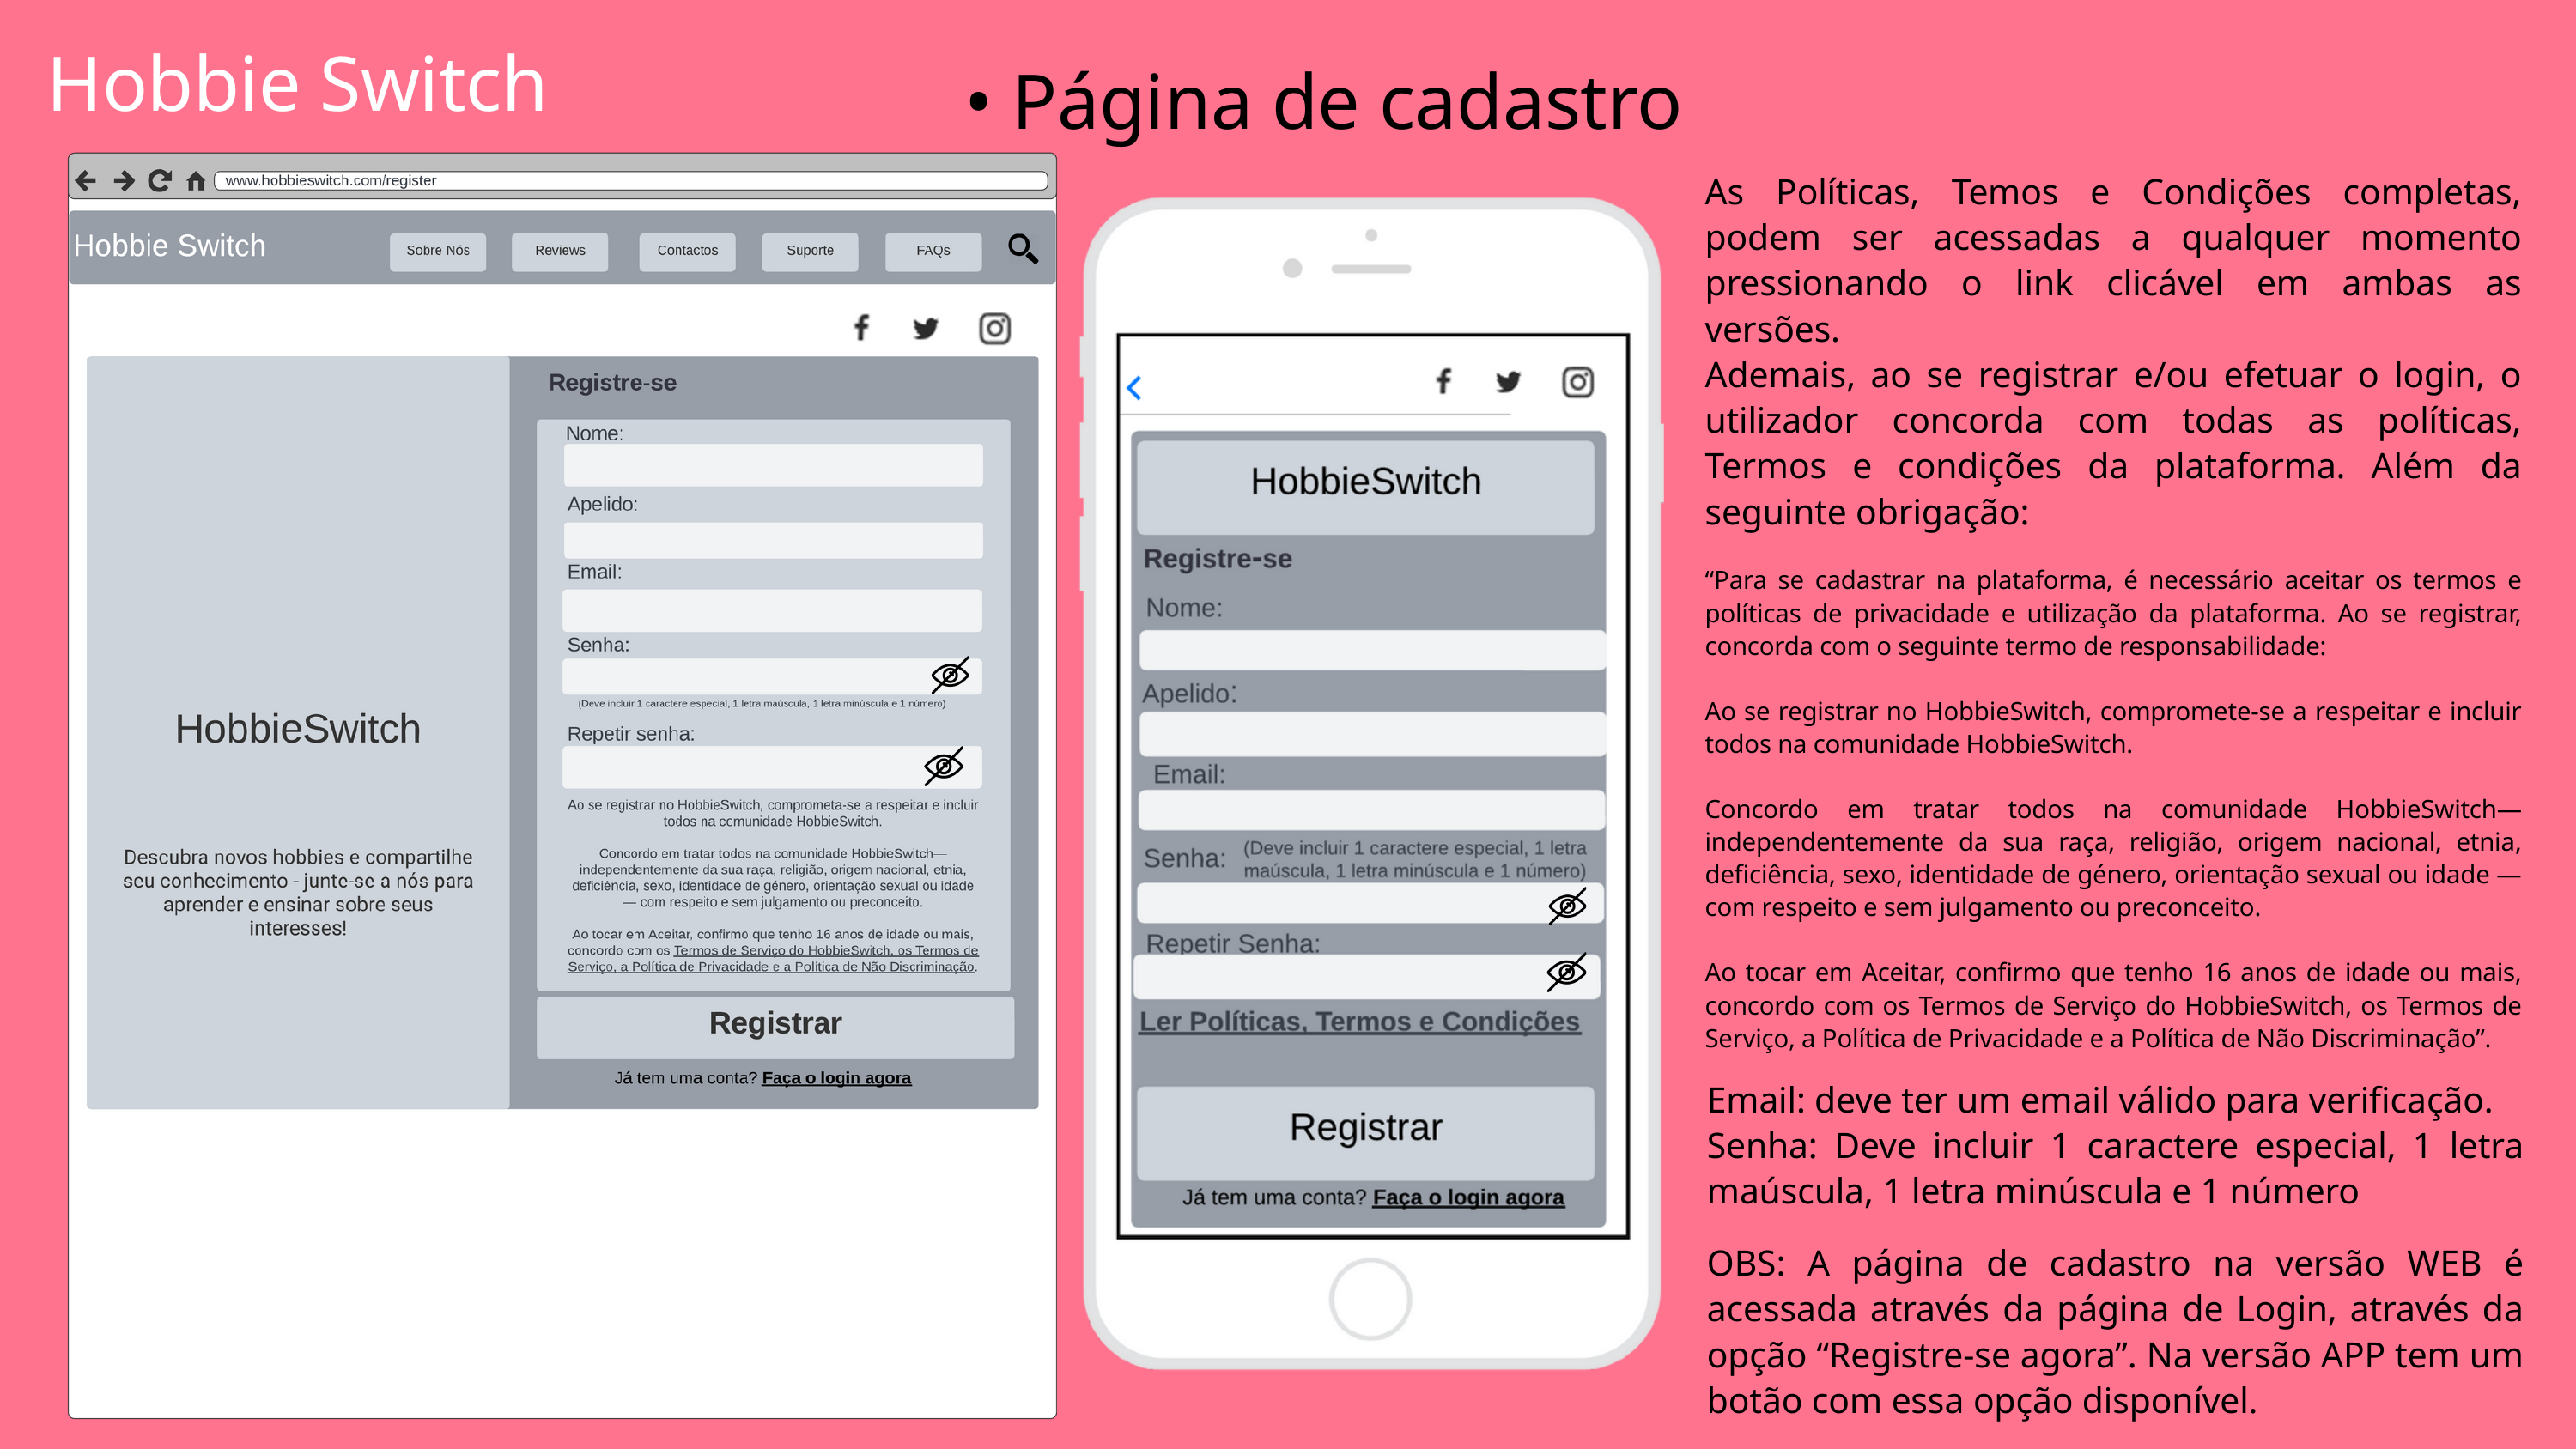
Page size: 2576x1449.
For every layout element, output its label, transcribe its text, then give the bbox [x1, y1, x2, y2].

text_box • Página de cadastro [700, 45, 1947, 242]
text_box Email: deve ter um email válido para verificação. Senha: Deve incluir 1 caractere especial, 1 letra maúscula, 1 letra minúscula e 1 número [1706, 1074, 2524, 1237]
text_box [924, 242, 1820, 1418]
text_box [845, 305, 876, 349]
text_box As Políticas, Temos e Condições completas, podem ser acessadas a qualquer momento pressionando o link clicável em ambas as versões. Ademais, ao se registrar e/ou efetuar o login, o utilizador concorda com todas as políticas, Termos e condições da plataforma. Além da seguinte obrigação: [1704, 166, 2523, 532]
text_box [903, 305, 924, 349]
text_box [924, 746, 963, 786]
text_box [37, 127, 1428, 1449]
text_box [1427, 359, 1458, 402]
text_box “Para se cadastrar na plataforma, é necessário aceitar os termos e políticas de privacidade e utilização da plataforma. Ao se registrar, concorda com o seguinte termo de responsabilidade: Ao se registrar no HobbieSwitch, compromete-se a respeitar e incluir todos na comunidade HobbieSwitch. Concordo em tratar todos na comunidade HobbieSwitch— independentemente da sua raça, religião, origem nacional, etnia, deficiência, sexo, identidade de género, orientação sexual ou idade — com respeito e sem julgamento ou preconceito. Ao tocar em Aceitar, confirmo que tenho 16 anos de idade ou mais, concordo com os Termos de Serviço do HobbieSwitch, os Termos de Serviço, a Política de Privacidade e a Política de Não Discriminação”. [1704, 561, 2523, 1119]
text_box [1486, 358, 1527, 402]
text_box OBS: A página de cadastro na versão WEB é acessada através da página de Login, através da opção “Registre-se agora”. Na versão APP tem um botão com essa opção disponível. [1706, 1237, 2524, 1449]
text_box Hobbie Switch [0, 28, 732, 127]
text_box [1546, 952, 1587, 992]
text_box [1553, 361, 1601, 402]
text_box [1548, 887, 1587, 925]
